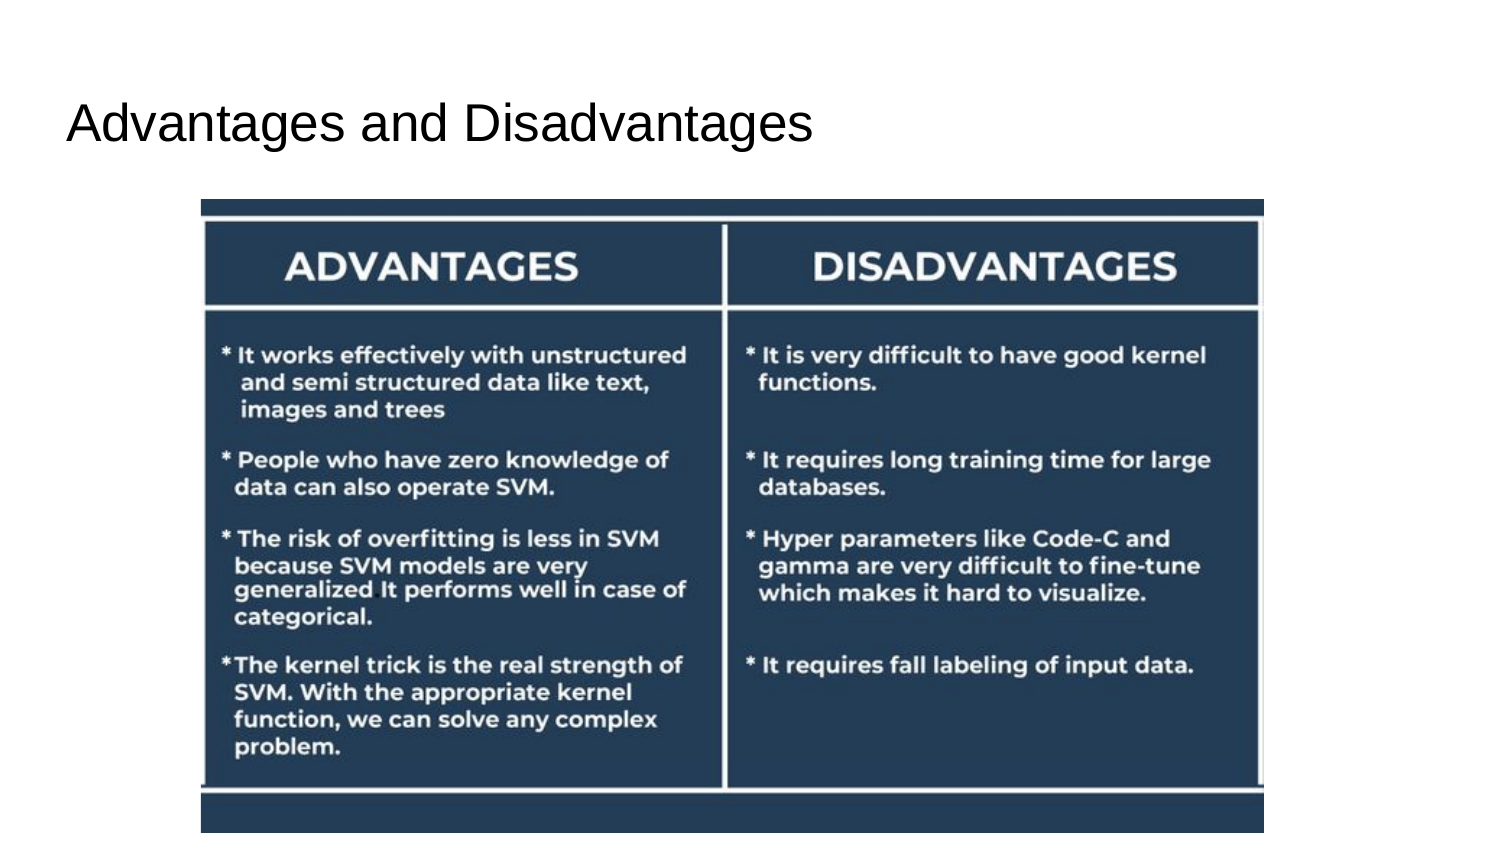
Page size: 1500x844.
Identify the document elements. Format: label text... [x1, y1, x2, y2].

title Advantages and Disadvantages [51, 72, 1449, 167]
picture [200, 199, 1265, 833]
